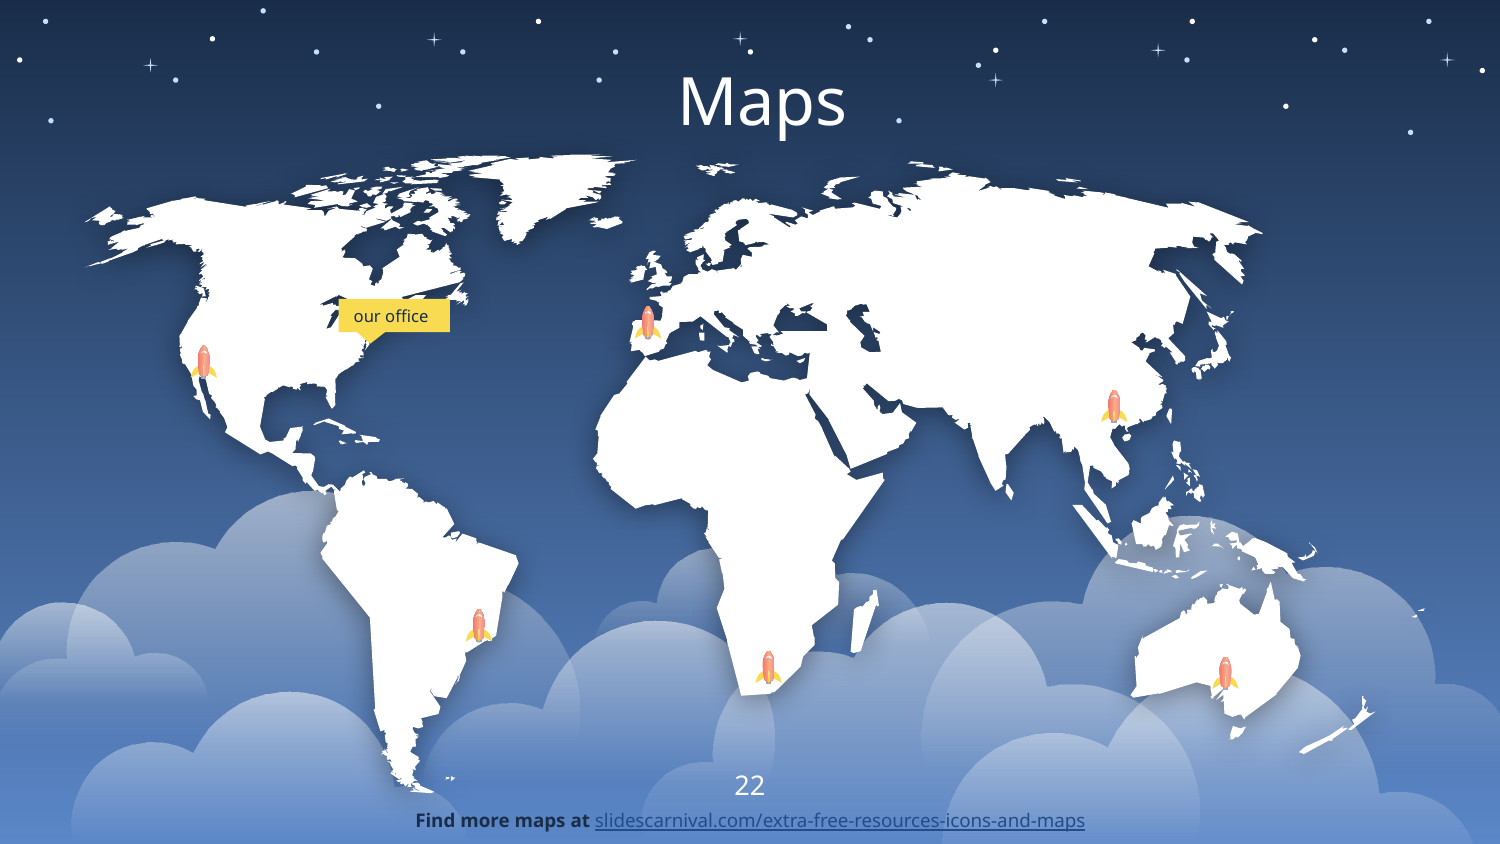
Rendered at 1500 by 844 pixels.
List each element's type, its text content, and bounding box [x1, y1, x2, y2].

text_box [1130, 582, 1301, 720]
text_box [84, 184, 519, 794]
text_box [382, 166, 397, 172]
text_box [1299, 696, 1376, 755]
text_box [634, 305, 662, 340]
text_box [190, 345, 218, 379]
text_box [374, 176, 393, 183]
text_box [1100, 389, 1128, 424]
text_box our office [338, 298, 450, 344]
text_box [1229, 725, 1246, 740]
text_box [695, 163, 739, 177]
text_box [938, 166, 953, 172]
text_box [755, 650, 782, 685]
text_box [1225, 531, 1307, 582]
title Maps [250, 74, 1275, 140]
text_box [1297, 542, 1318, 561]
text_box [1212, 656, 1239, 690]
text_box [592, 172, 1263, 696]
list Find more maps at slidescarnival.com/extra-free-resources-icons-and-maps [116, 805, 1384, 839]
slide_number 22 [705, 754, 795, 805]
text_box [907, 161, 937, 169]
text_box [465, 608, 493, 643]
text_box [320, 173, 368, 185]
text_box [396, 154, 638, 245]
